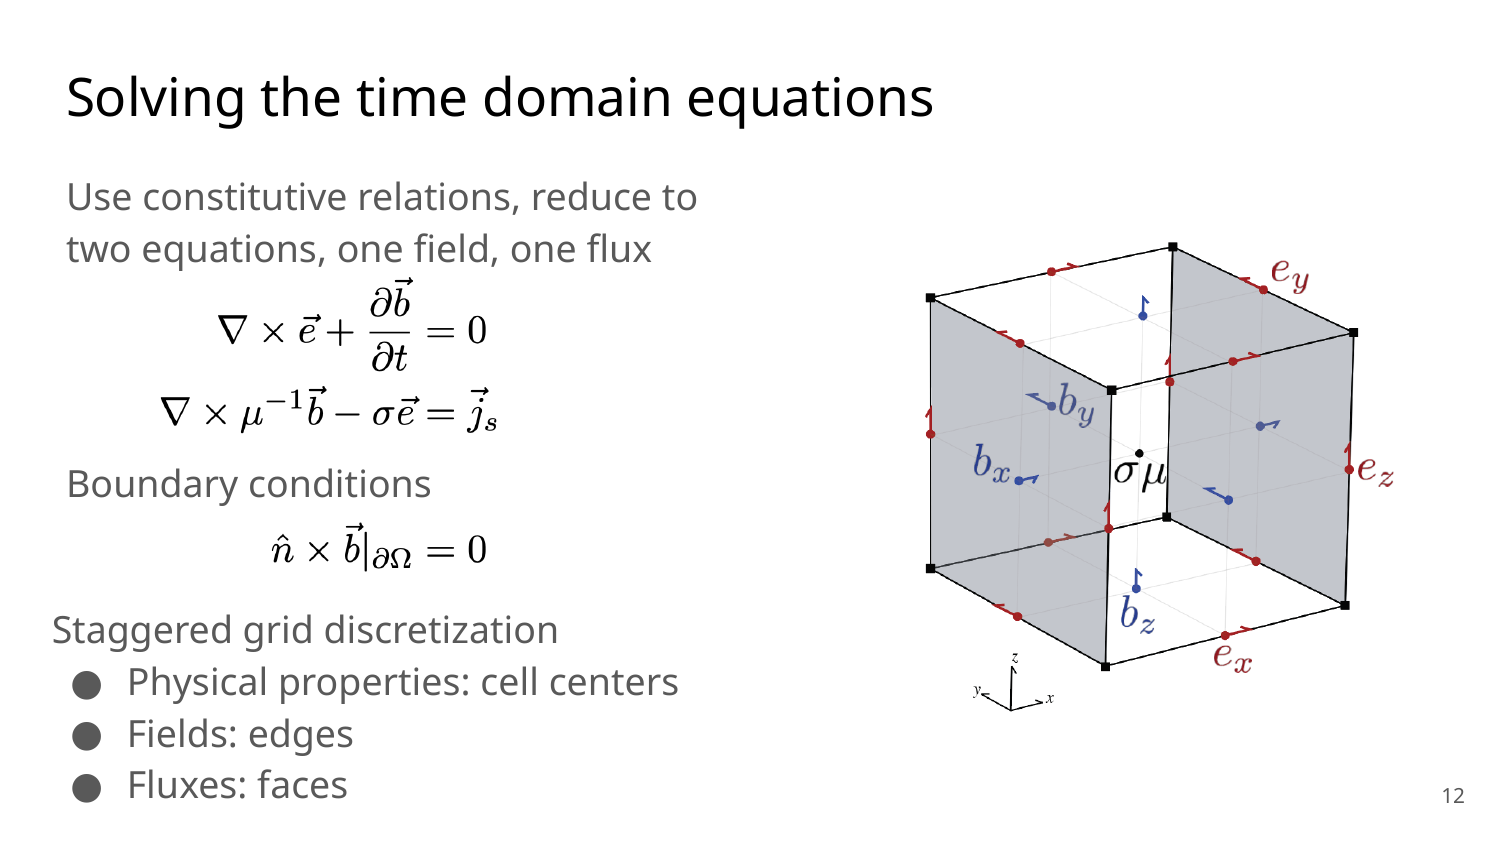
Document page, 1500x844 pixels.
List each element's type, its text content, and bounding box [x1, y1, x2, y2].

picture [160, 506, 497, 572]
picture [915, 231, 1409, 722]
list Staggered grid discretization Physical properties: cell centers Fields: edges Fluxes: faces [36, 584, 736, 830]
list Use constitutive relations, reduce to two equations, one field, one flux [51, 151, 750, 229]
slide_number 12 [1389, 764, 1480, 830]
picture [160, 276, 497, 439]
title Solving the time domain equations [51, 48, 1449, 142]
list Boundary conditions [51, 438, 750, 516]
